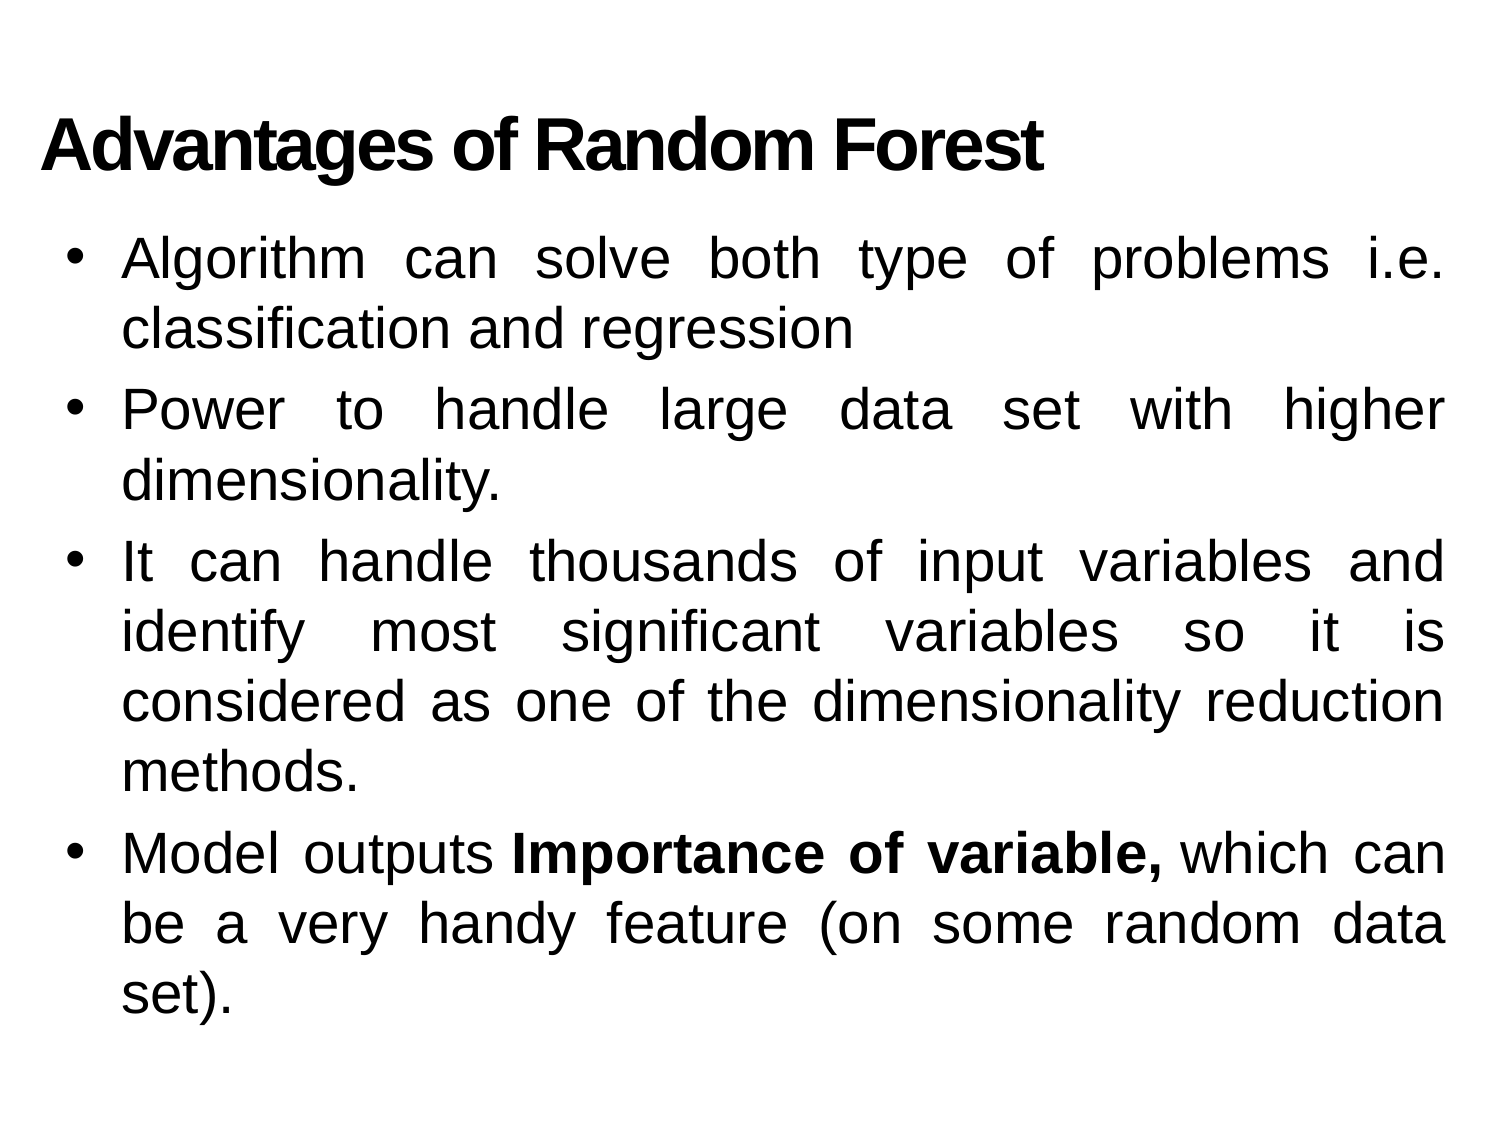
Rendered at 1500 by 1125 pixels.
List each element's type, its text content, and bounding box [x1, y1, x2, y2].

list Algorithm can solve both type of problems i.e. classification and regression Power to handle large data set with higher dimensionality. It can handle thousands of input variables and identify most significant variables so it is considered as one of the dimensionality reduction methods. Model outputs Importance of variable, which can be a very handy feature (on some random data set). [49, 212, 1463, 1125]
text_box Advantages of Random Forest [24, 87, 1213, 275]
